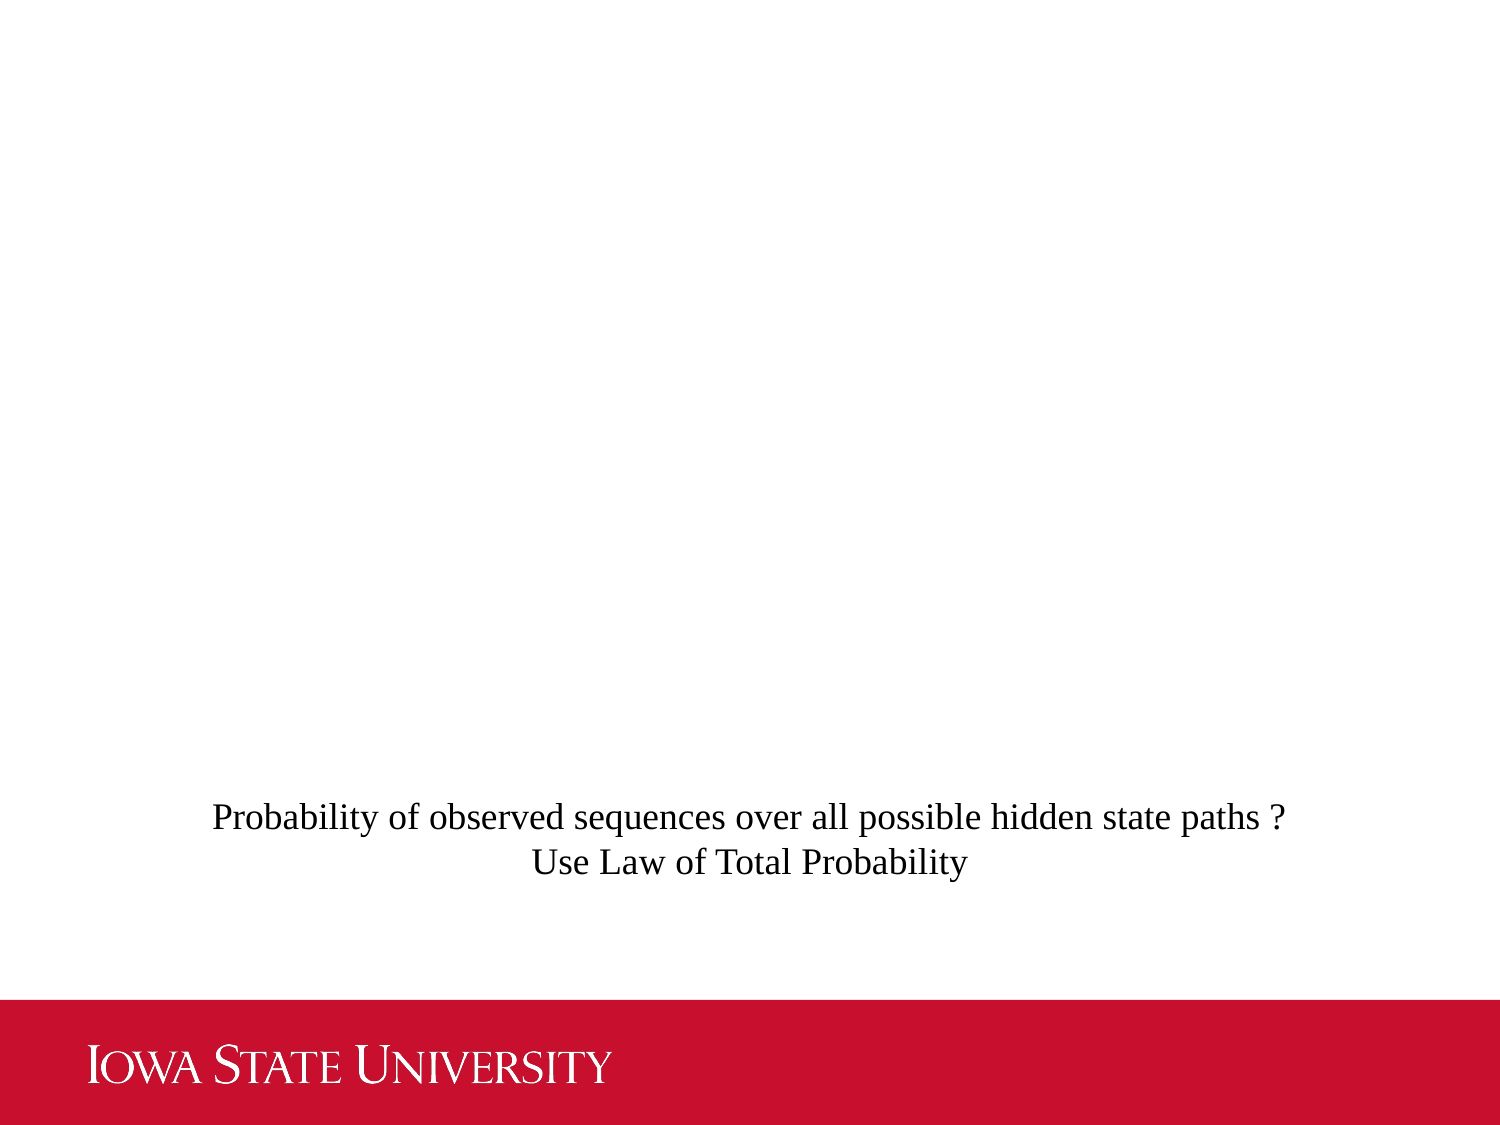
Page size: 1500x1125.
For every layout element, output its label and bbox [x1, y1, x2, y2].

picture [87, 1044, 613, 1088]
